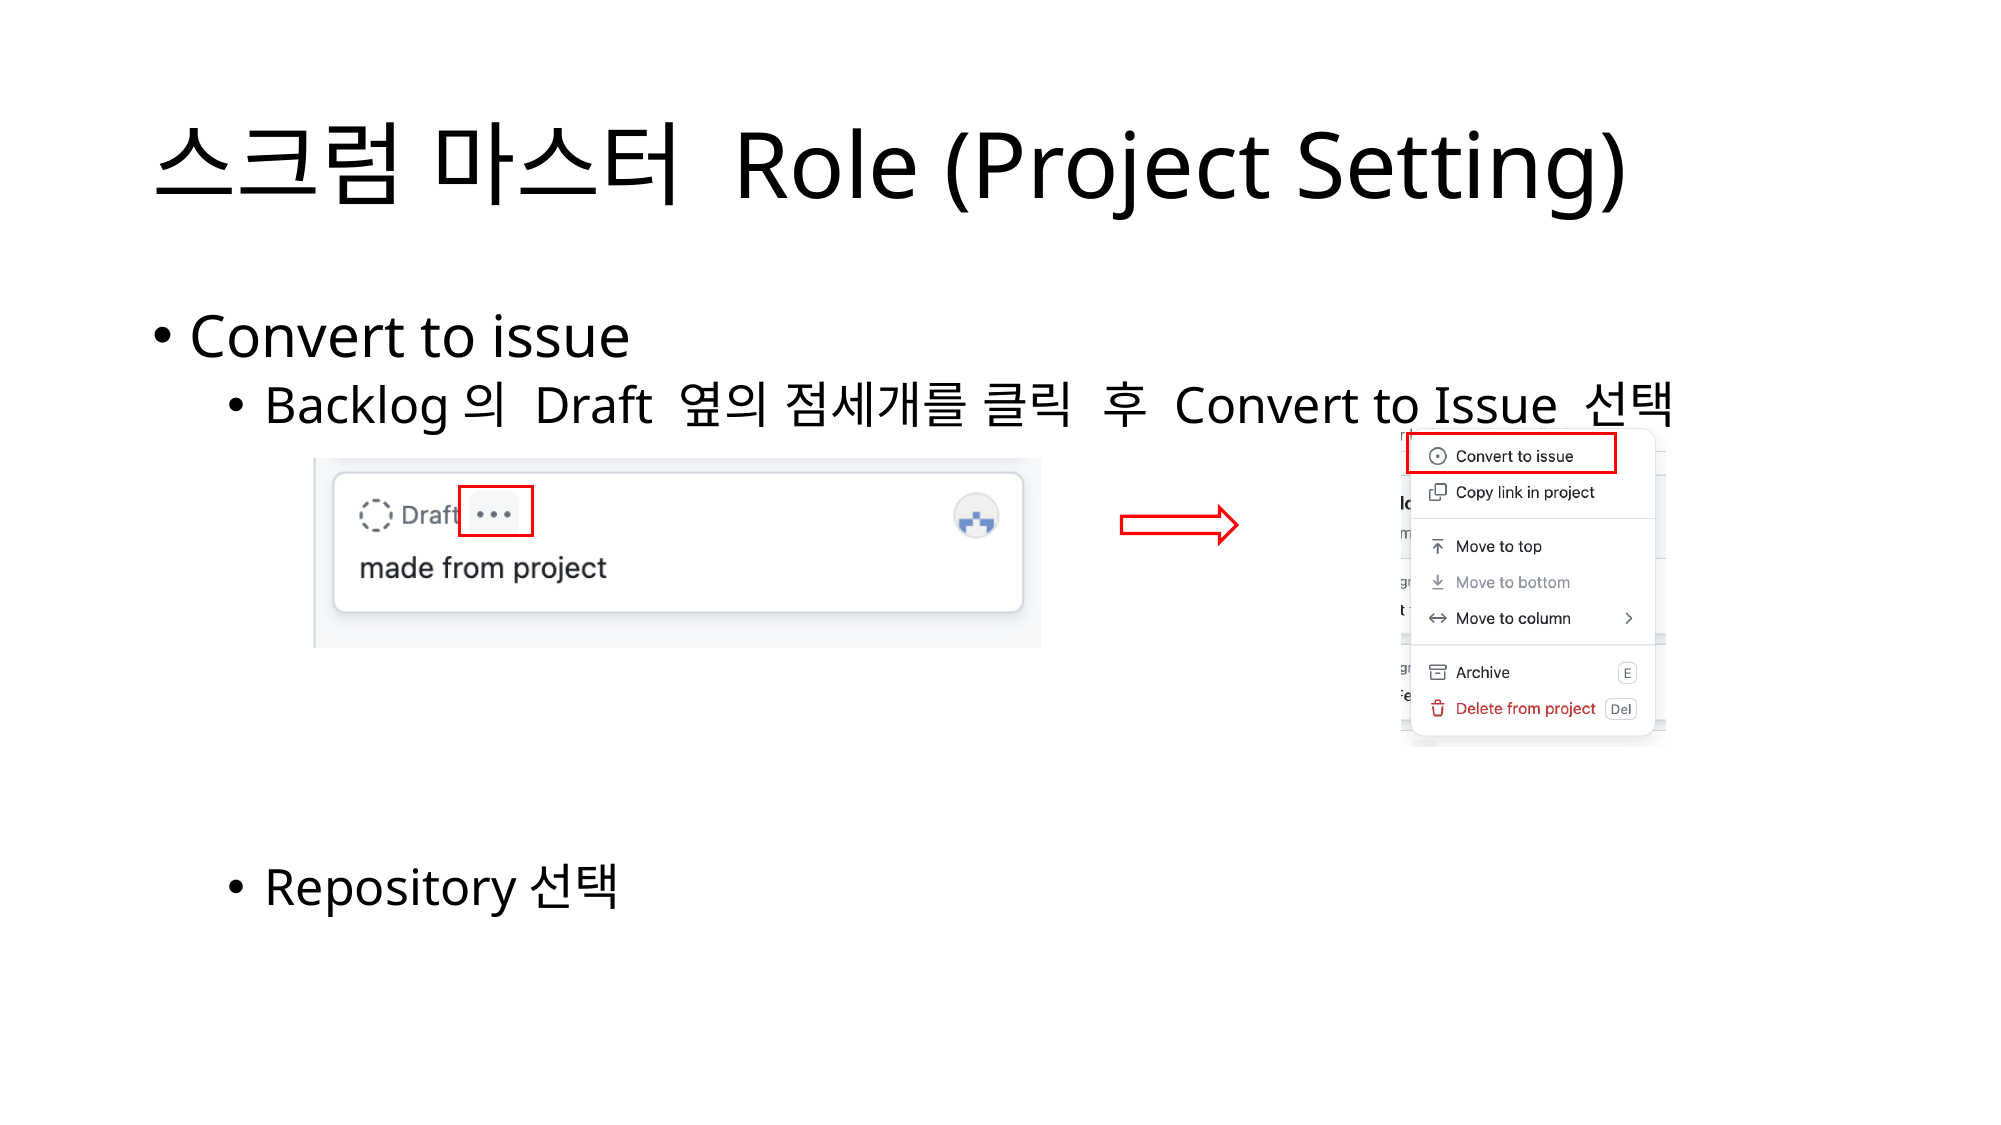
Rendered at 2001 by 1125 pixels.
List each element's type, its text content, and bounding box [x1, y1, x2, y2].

text_box [1119, 503, 1240, 547]
title 스크럼 마스터 Role (Project Setting) [137, 59, 1863, 278]
list Convert to issue Backlog의 Draft 옆의 점세개를 클릭 후 Convert to Issue 선택 Repository선택 [137, 299, 1863, 1014]
picture [298, 457, 1042, 649]
picture [1400, 426, 1667, 747]
